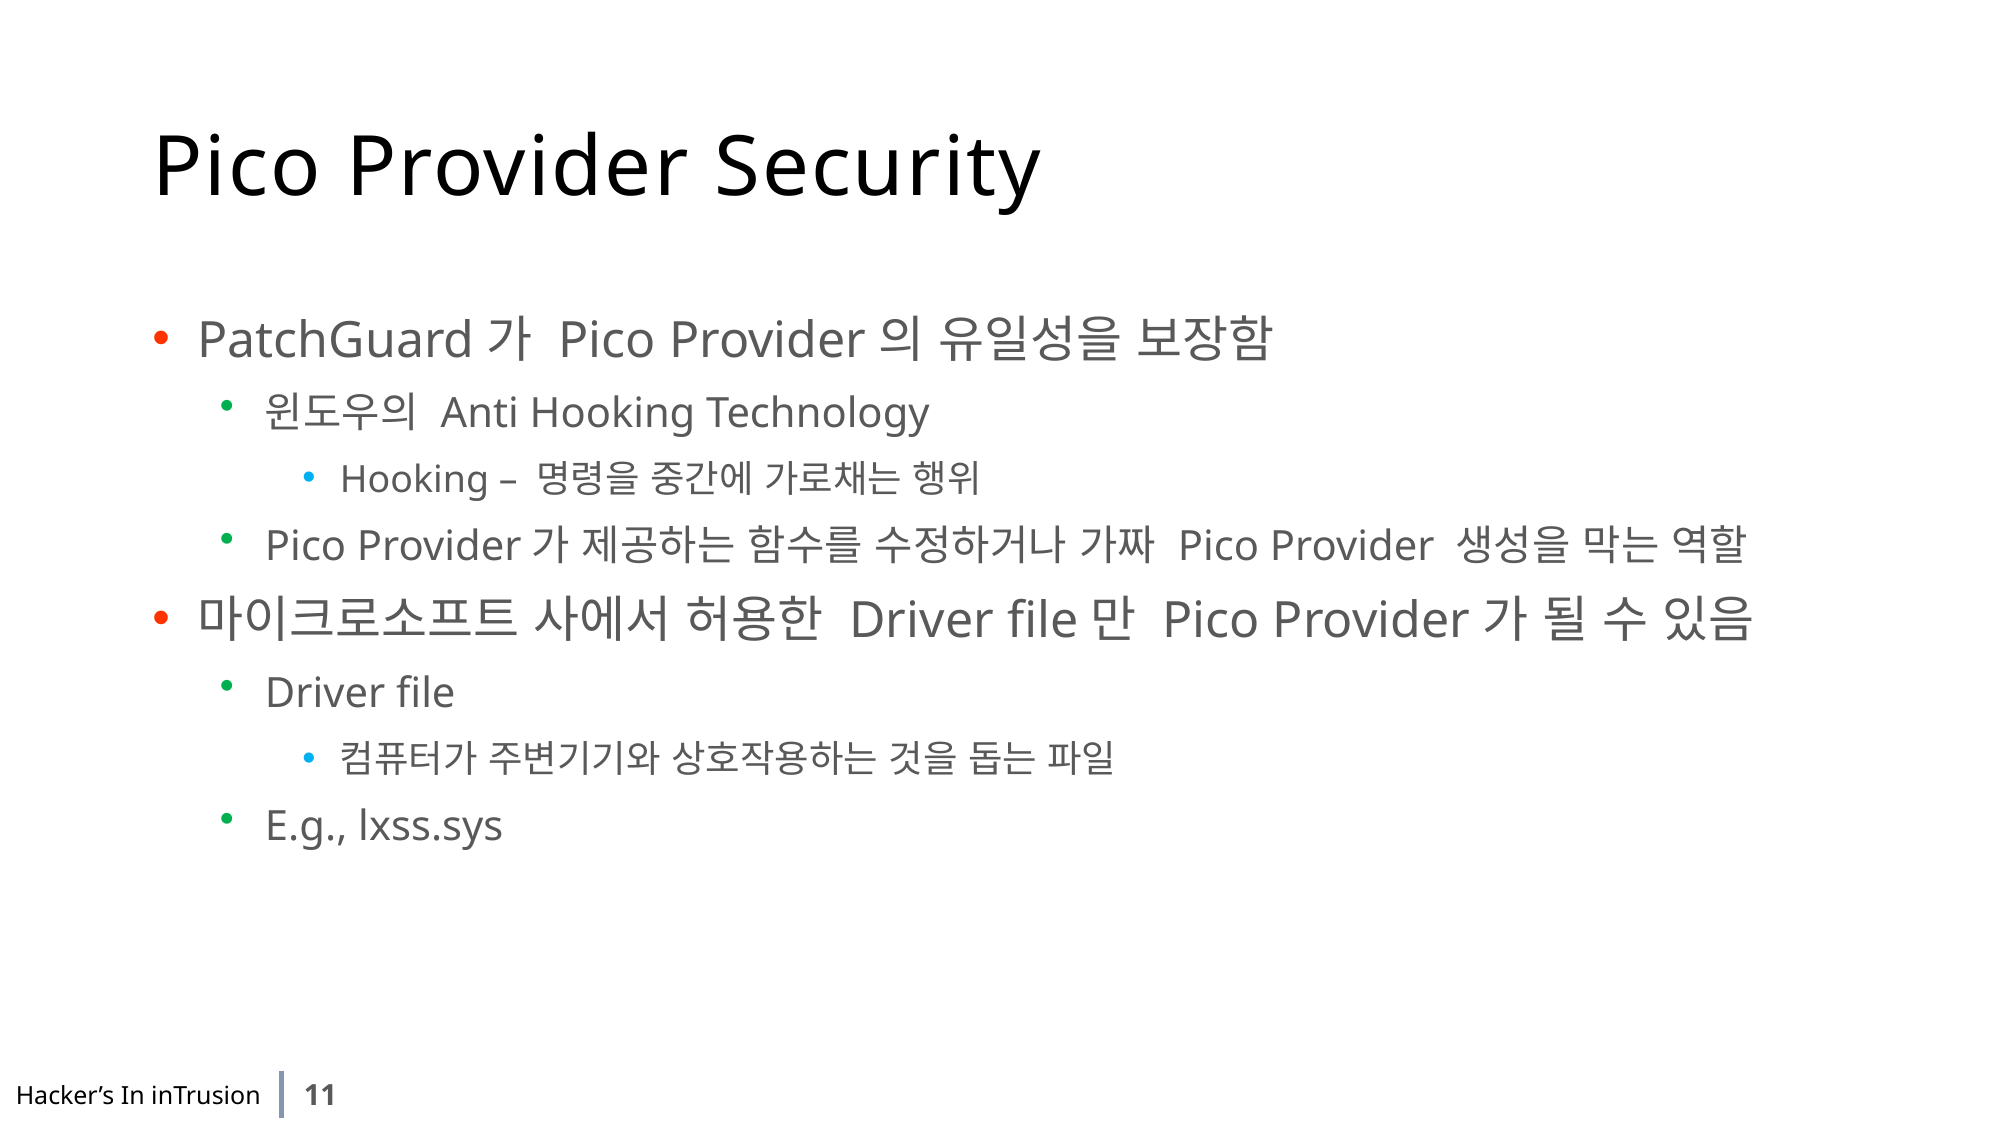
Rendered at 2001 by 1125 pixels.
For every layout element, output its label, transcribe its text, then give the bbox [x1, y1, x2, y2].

list PatchGuard가 Pico Provider의 유일성을 보장함 윈도우의 Anti Hooking Technology Hooking – 명령을 중간에 가로채는 행위 Pico Provider가 제공하는 함수를 수정하거나 가짜 Pico Provider 생성을 막는 역할 마이크로소프트 사에서 허용한 Driver file만 Pico Provider가 될 수 있음 Driver file 컴퓨터가 주변기기와 상호작용하는 것을 돕는 파일 E.g., lxss.sys [137, 299, 1863, 1061]
title Pico Provider Security [137, 59, 1863, 278]
